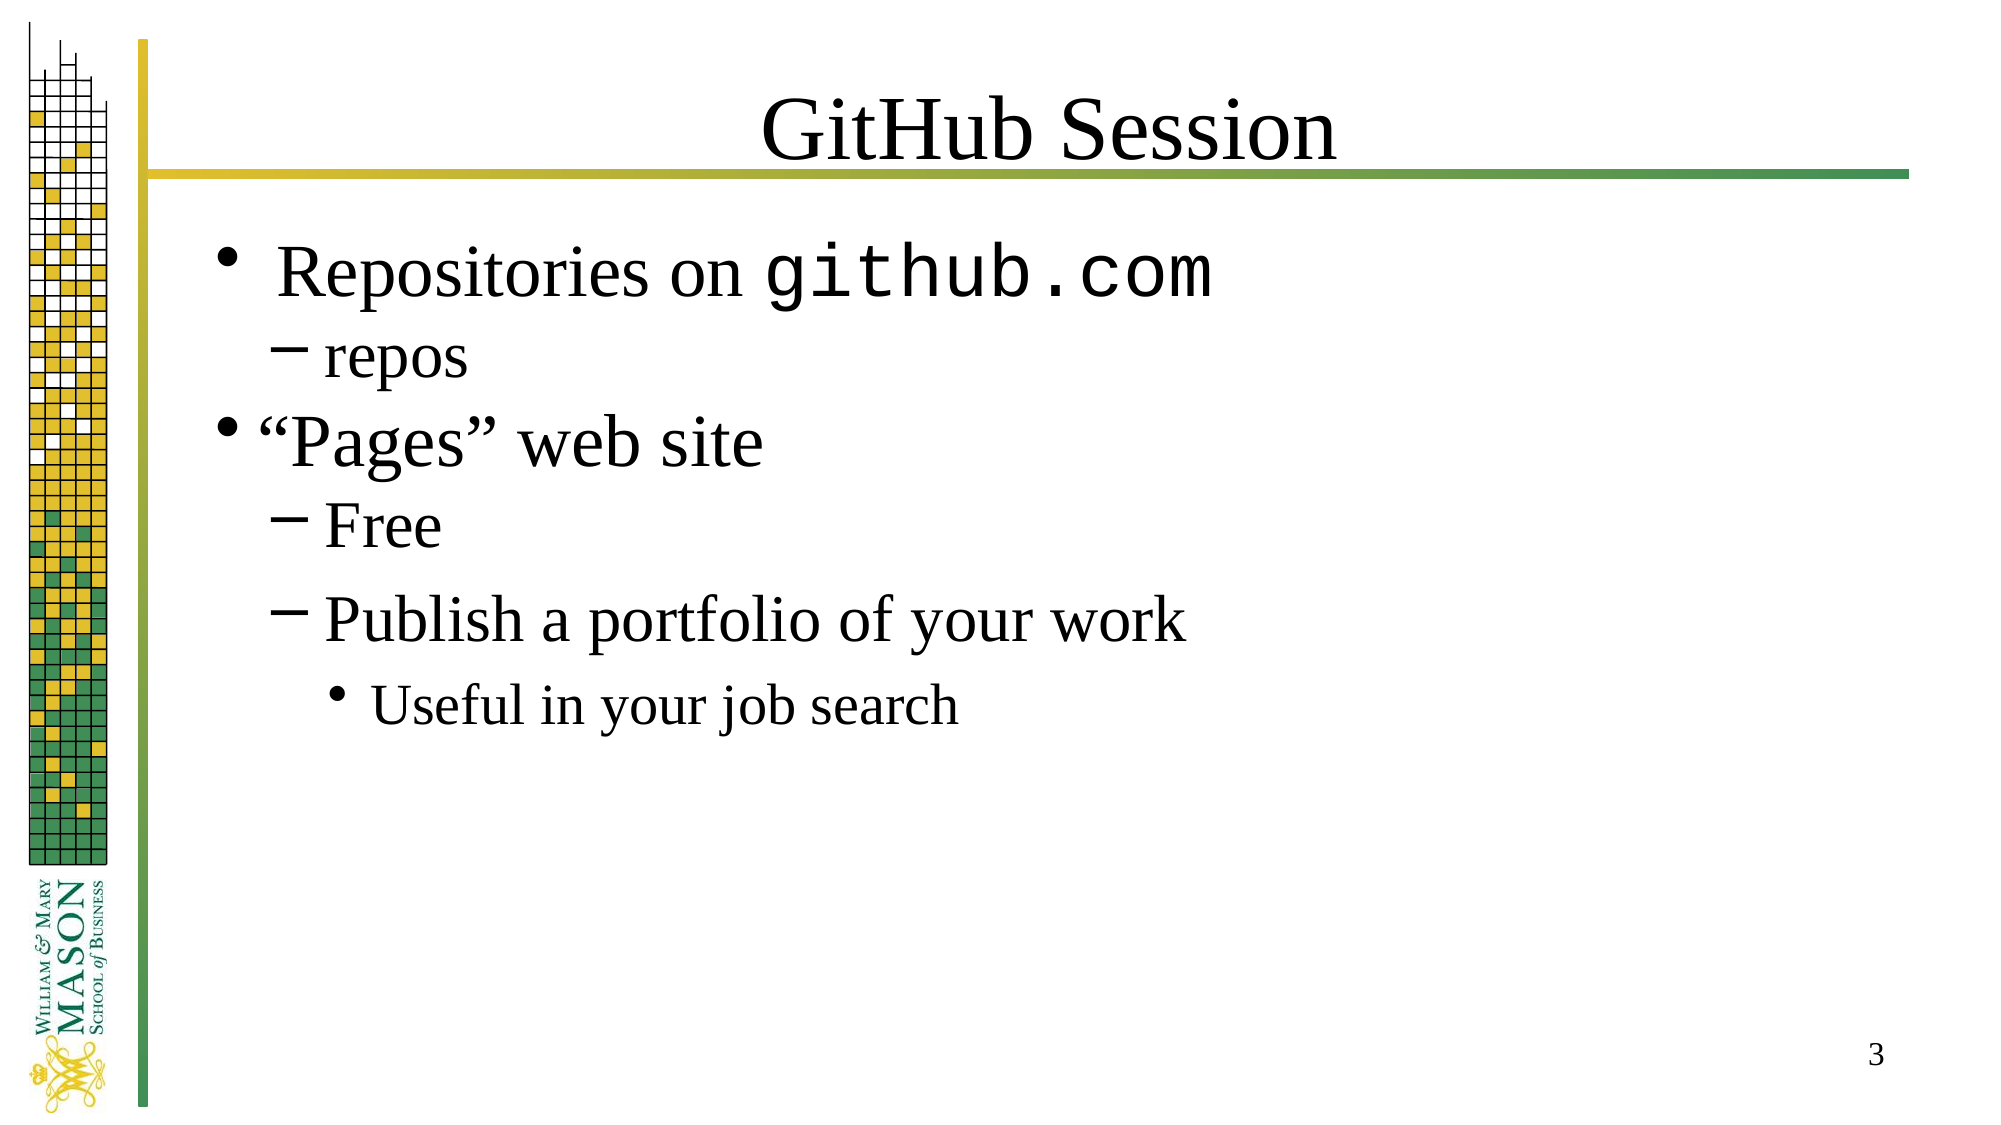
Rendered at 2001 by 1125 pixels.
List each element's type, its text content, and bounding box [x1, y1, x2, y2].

list Repositories on github.com repos “Pages” web site Free Publish a portfolio of your work Useful in your job search [200, 213, 1900, 989]
title GitHub Session [200, 45, 1900, 200]
picture [29, 879, 107, 1113]
slide_number 3 [1398, 1024, 1901, 1103]
